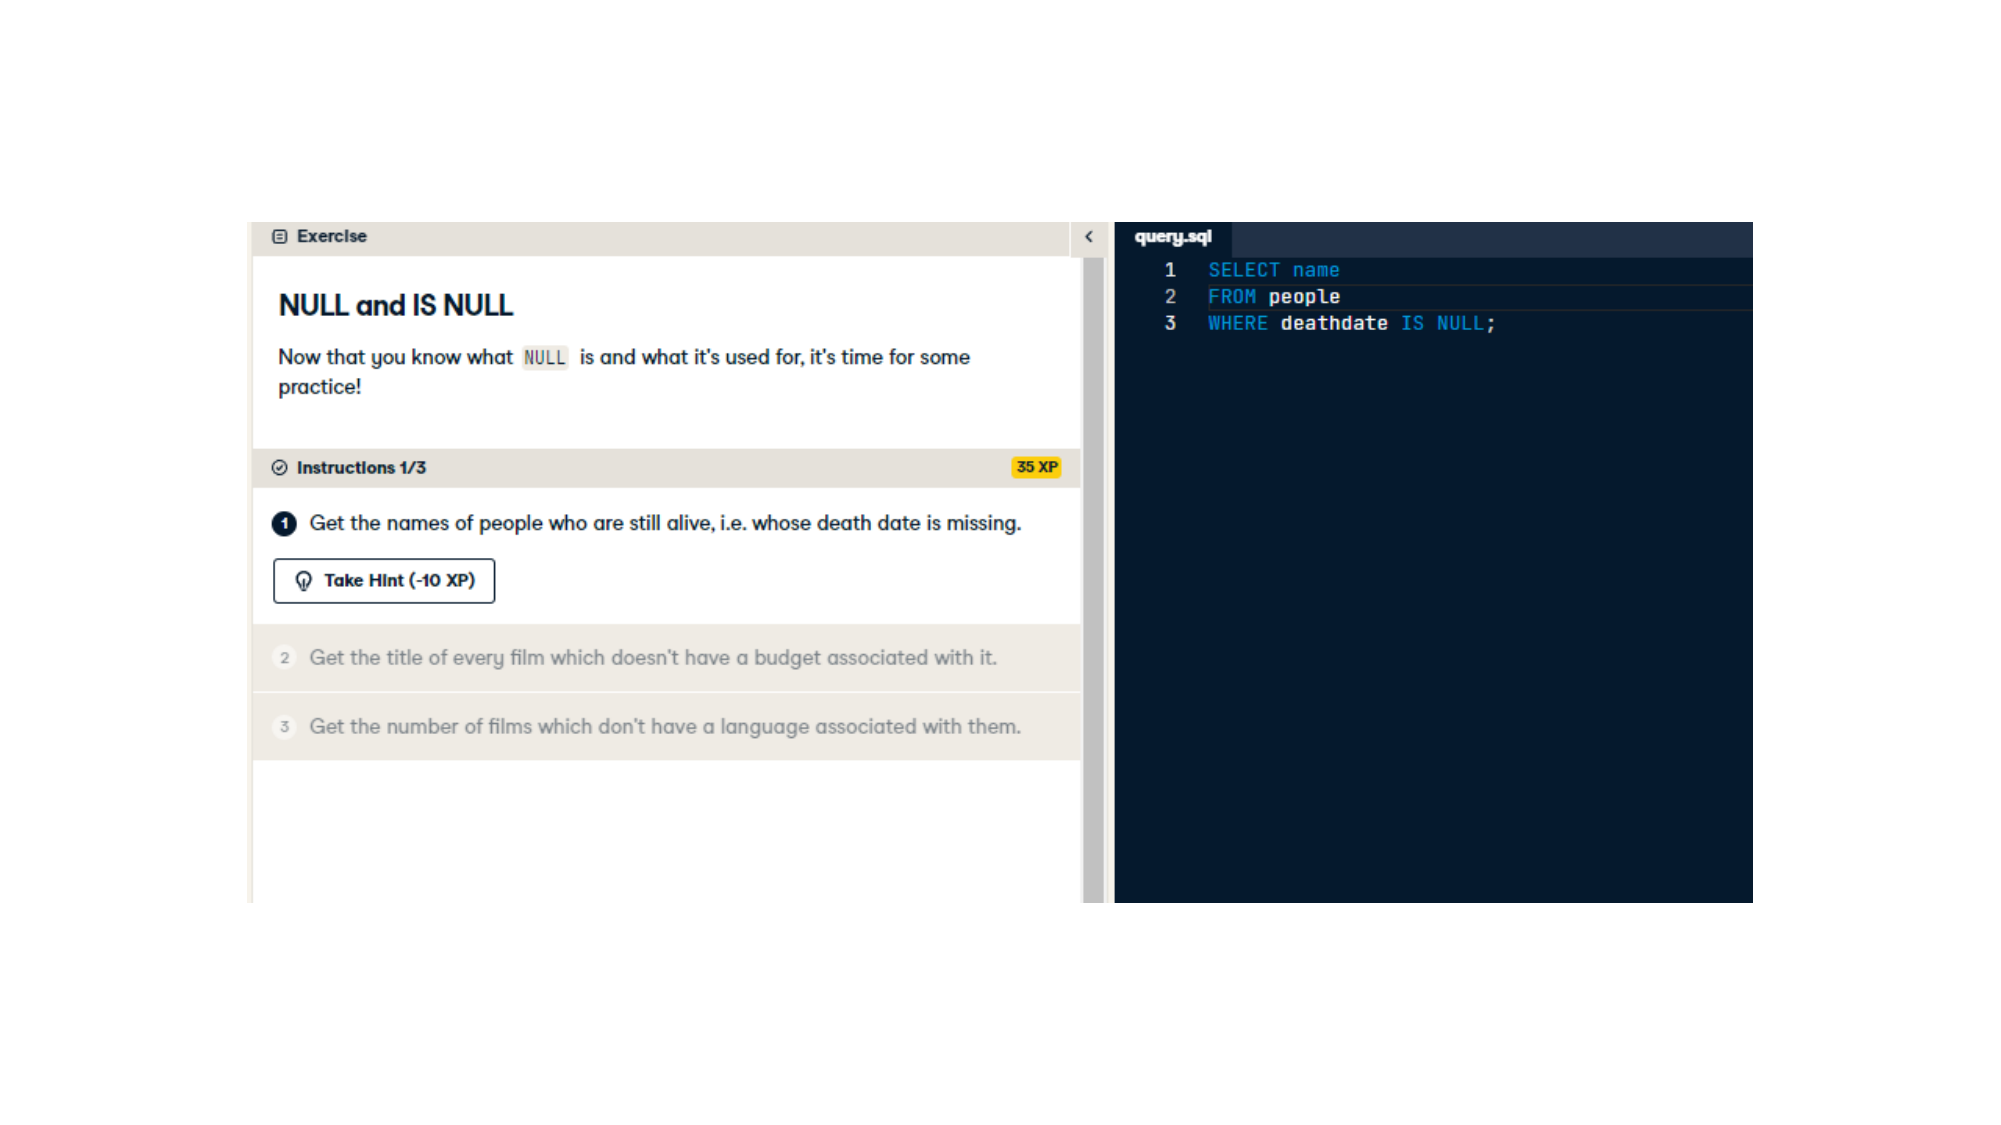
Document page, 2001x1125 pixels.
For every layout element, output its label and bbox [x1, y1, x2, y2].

picture [247, 222, 1753, 903]
